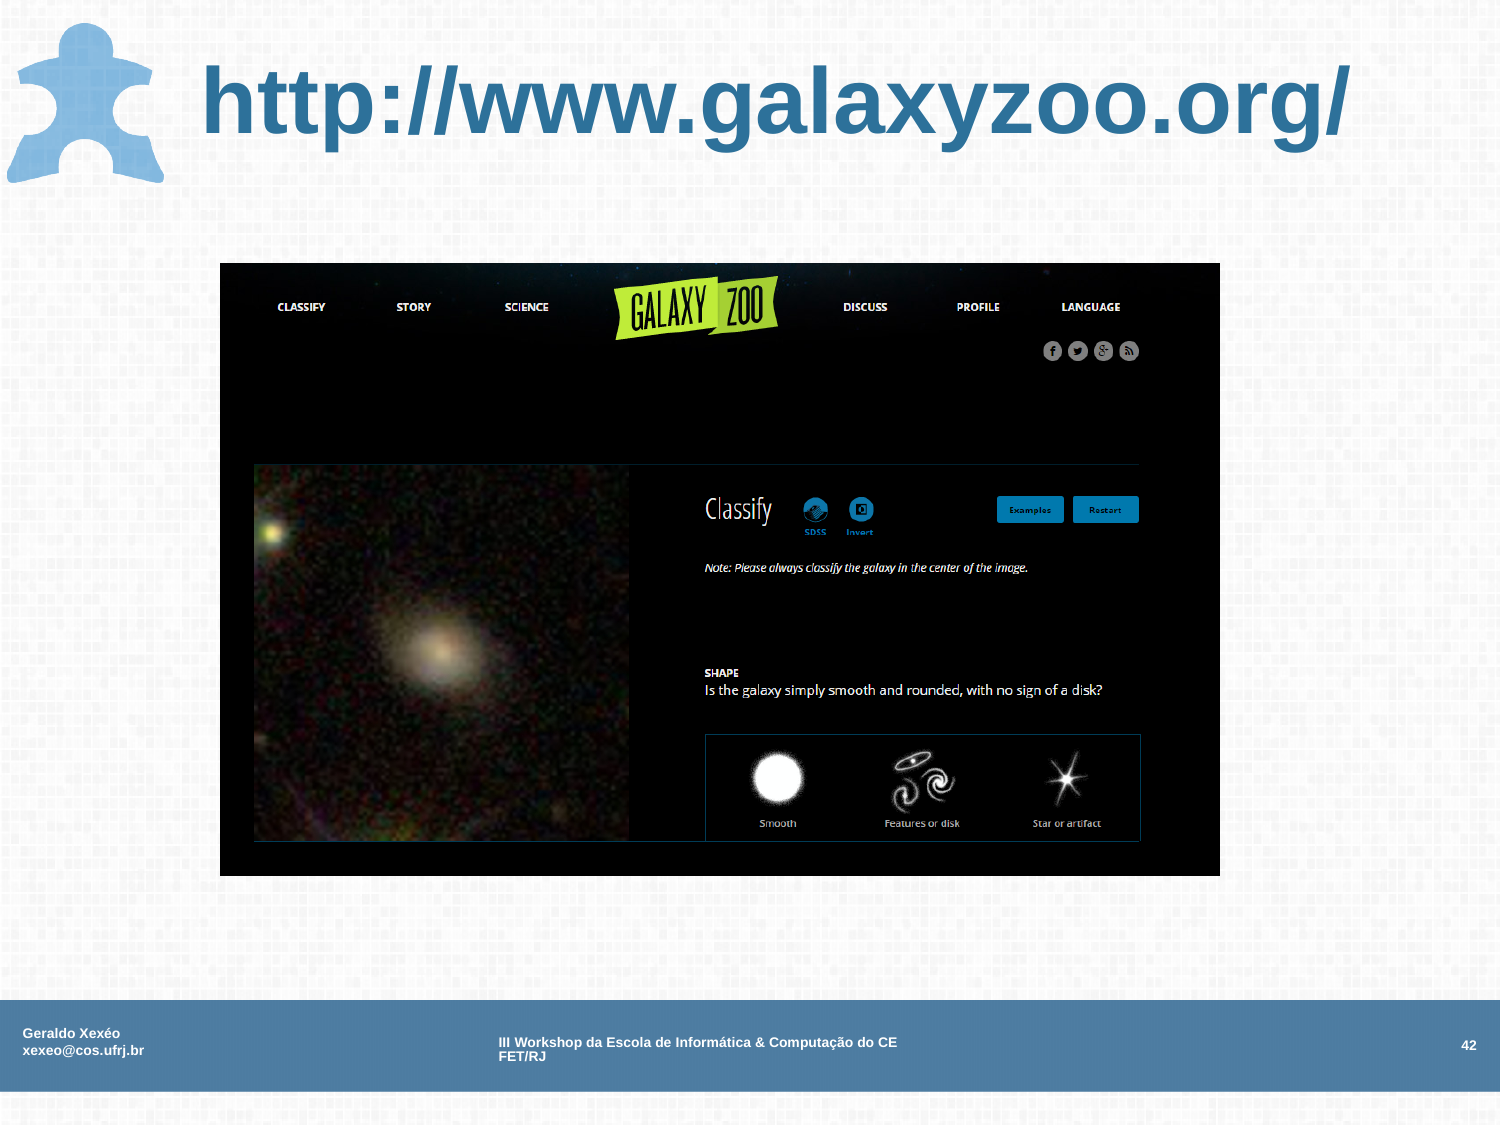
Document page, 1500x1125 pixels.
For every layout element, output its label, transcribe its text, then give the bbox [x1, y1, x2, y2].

picture [0, 0, 1500, 1125]
footer III Workshop da Escola de Informática & Computação do CEFET/RJ [483, 1017, 919, 1066]
title http://www.galaxyzoo.org/ [185, 11, 1481, 195]
slide_number Geraldo Xexéo xexeo@cos.ufrj.br [7, 1017, 203, 1066]
slide_number 42 [1297, 1021, 1492, 1069]
